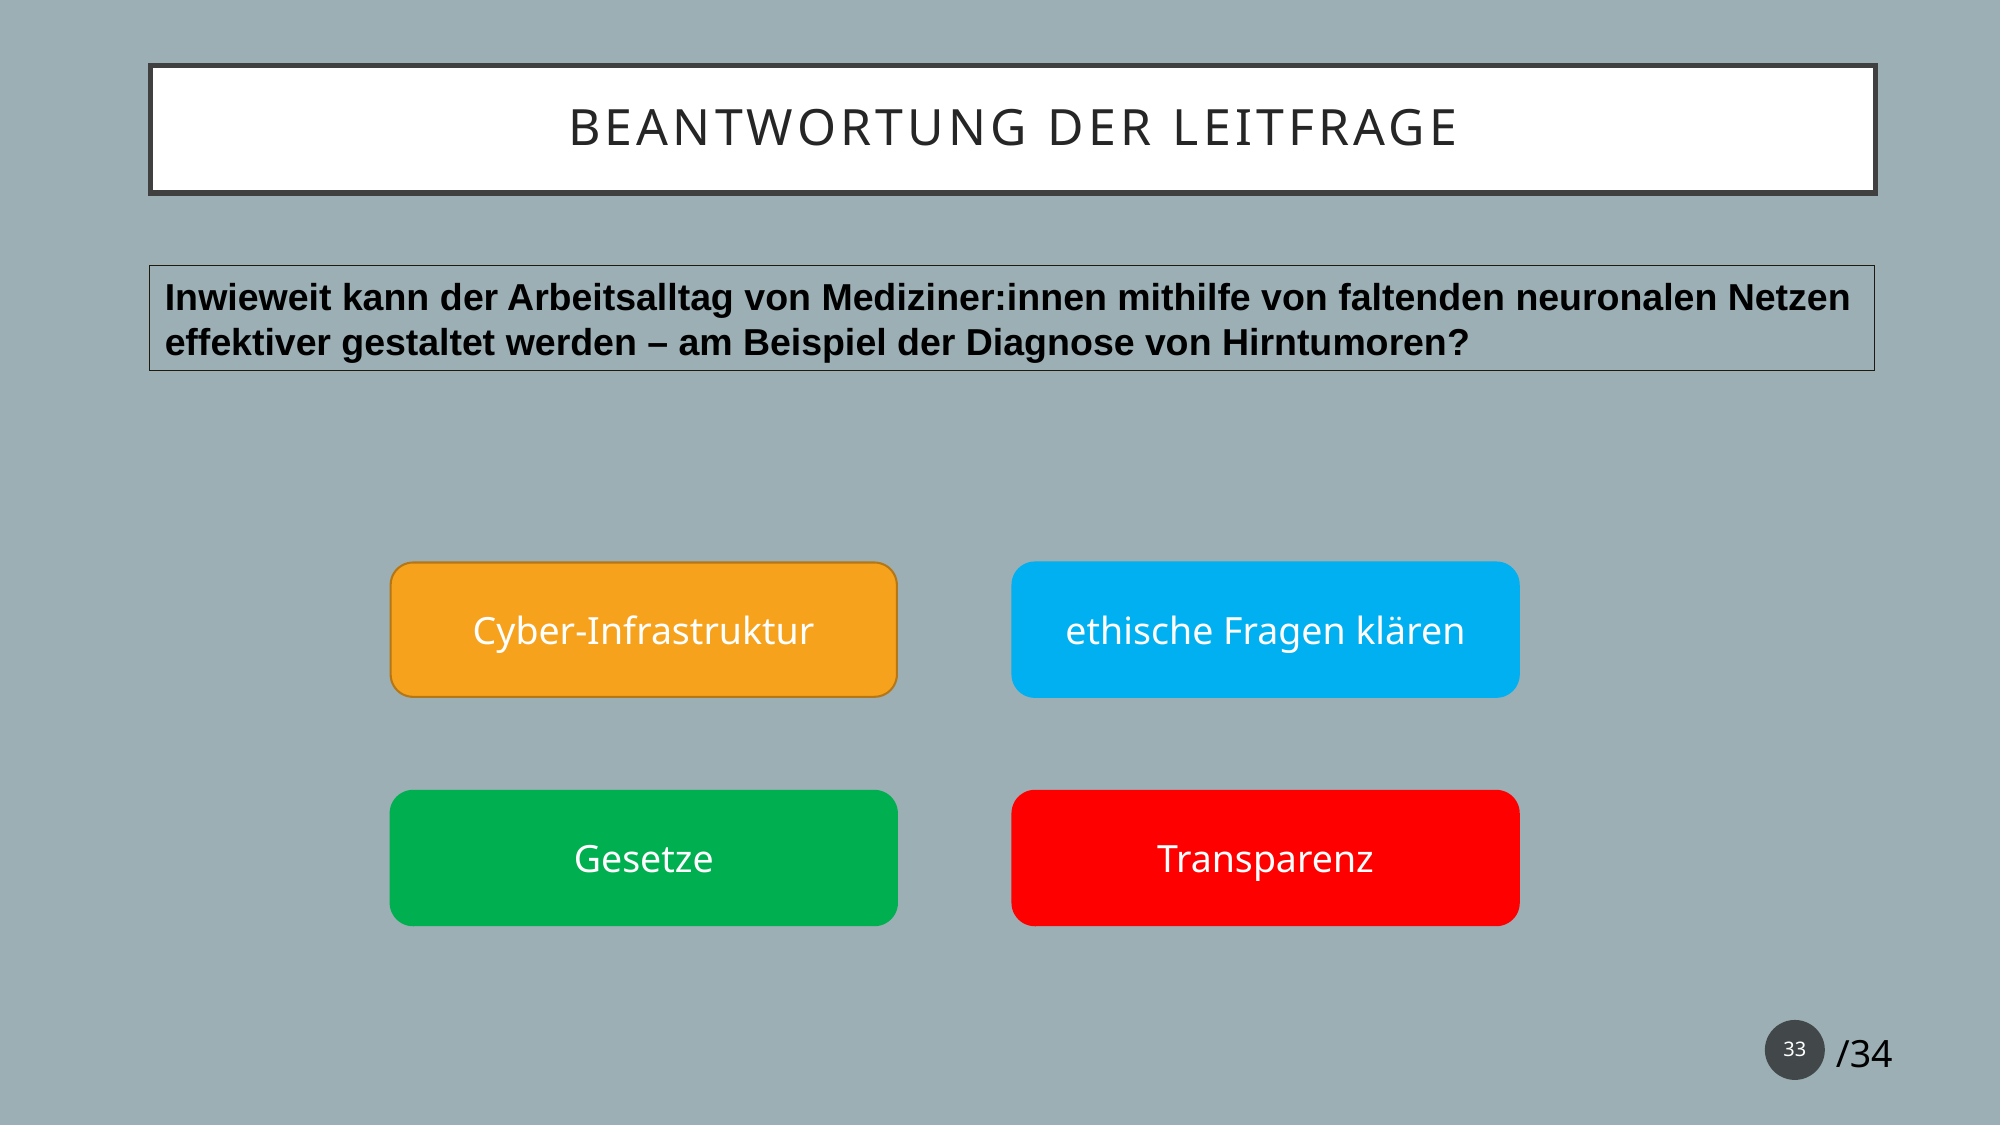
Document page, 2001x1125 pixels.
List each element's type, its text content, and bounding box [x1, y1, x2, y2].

text_box Cyber-Infrastruktur [389, 561, 898, 698]
text_box ethische Fragen klären [1011, 561, 1520, 698]
slide_number 33 [1764, 1019, 1825, 1080]
text_box Transparenz [1011, 789, 1520, 927]
text_box Gesetze [389, 789, 898, 927]
text_box Inwieweit kann der Arbeitsalltag von Mediziner:innen mithilfe von faltenden neuronalen Netzen effektiver gestaltet werden – am Beispiel der Diagnose von Hirntumoren? [149, 265, 1875, 371]
text_box Beantwortung der Leitfrage [150, 65, 1876, 193]
